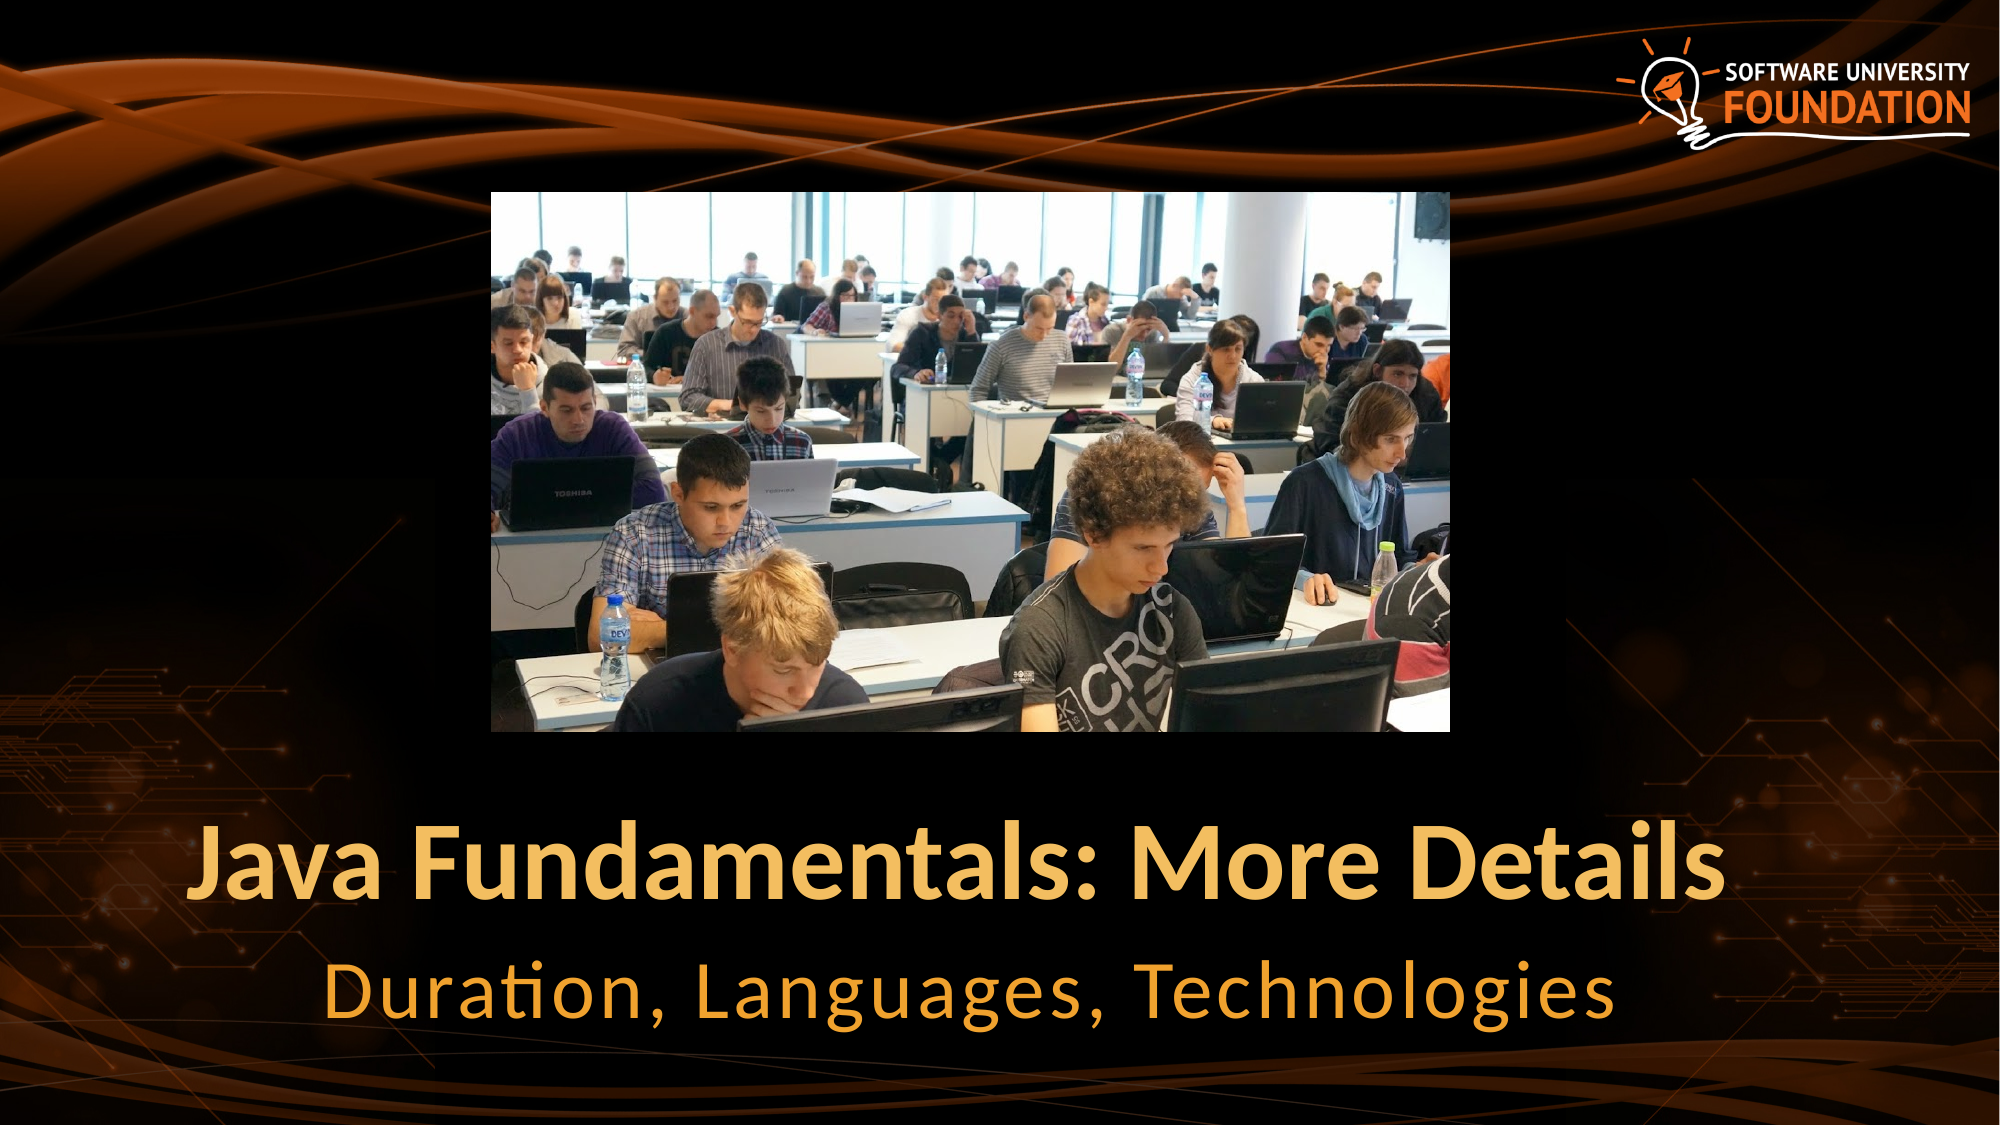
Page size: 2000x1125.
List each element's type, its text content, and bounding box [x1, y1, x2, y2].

list Duration, Languages, Technologies [237, 924, 1704, 1038]
picture [0, 0, 2000, 1125]
title Java Fundamentals: More Details [141, 800, 1800, 928]
